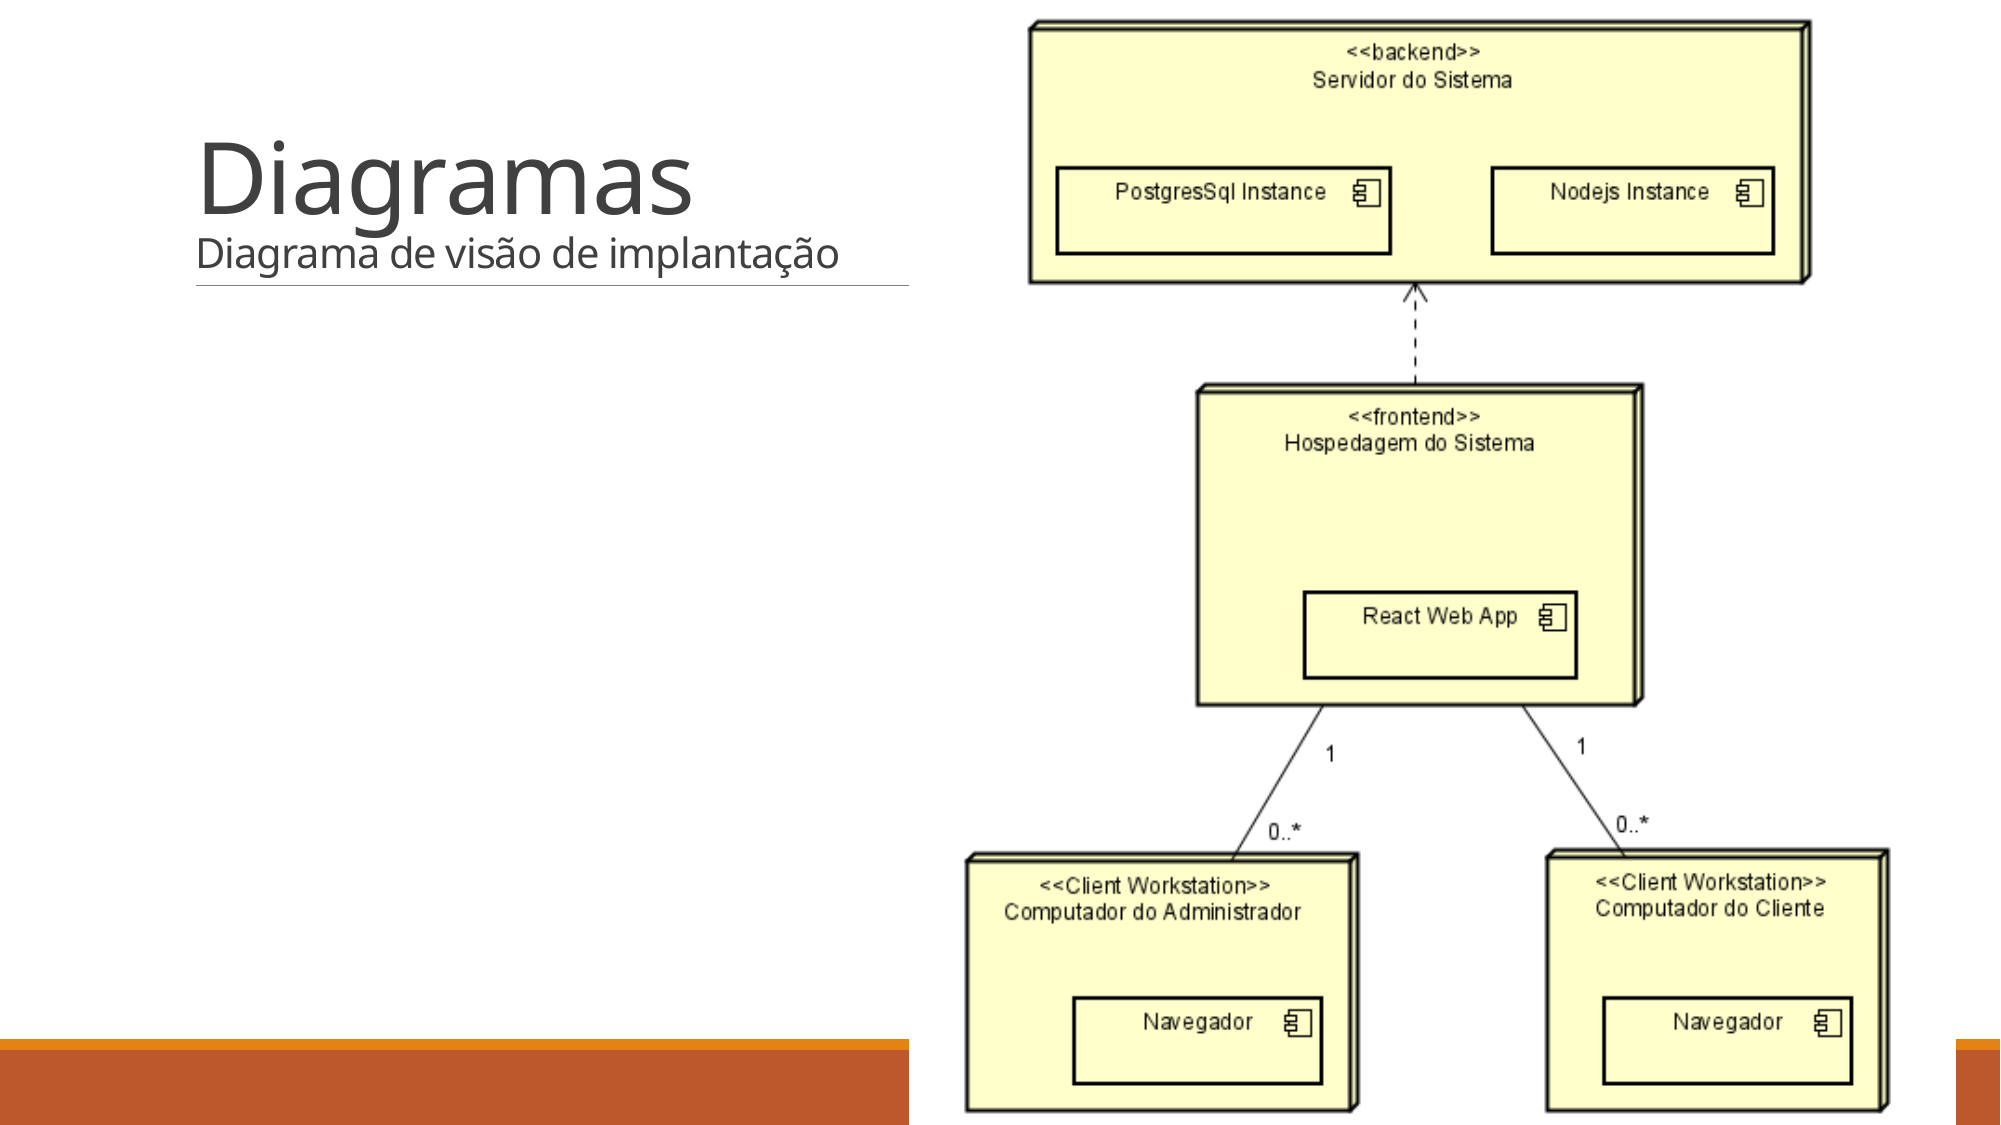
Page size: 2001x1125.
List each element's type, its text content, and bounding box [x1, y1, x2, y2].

picture [908, 0, 1957, 1125]
title Diagramas Diagrama de visão de implantação [180, 47, 905, 285]
